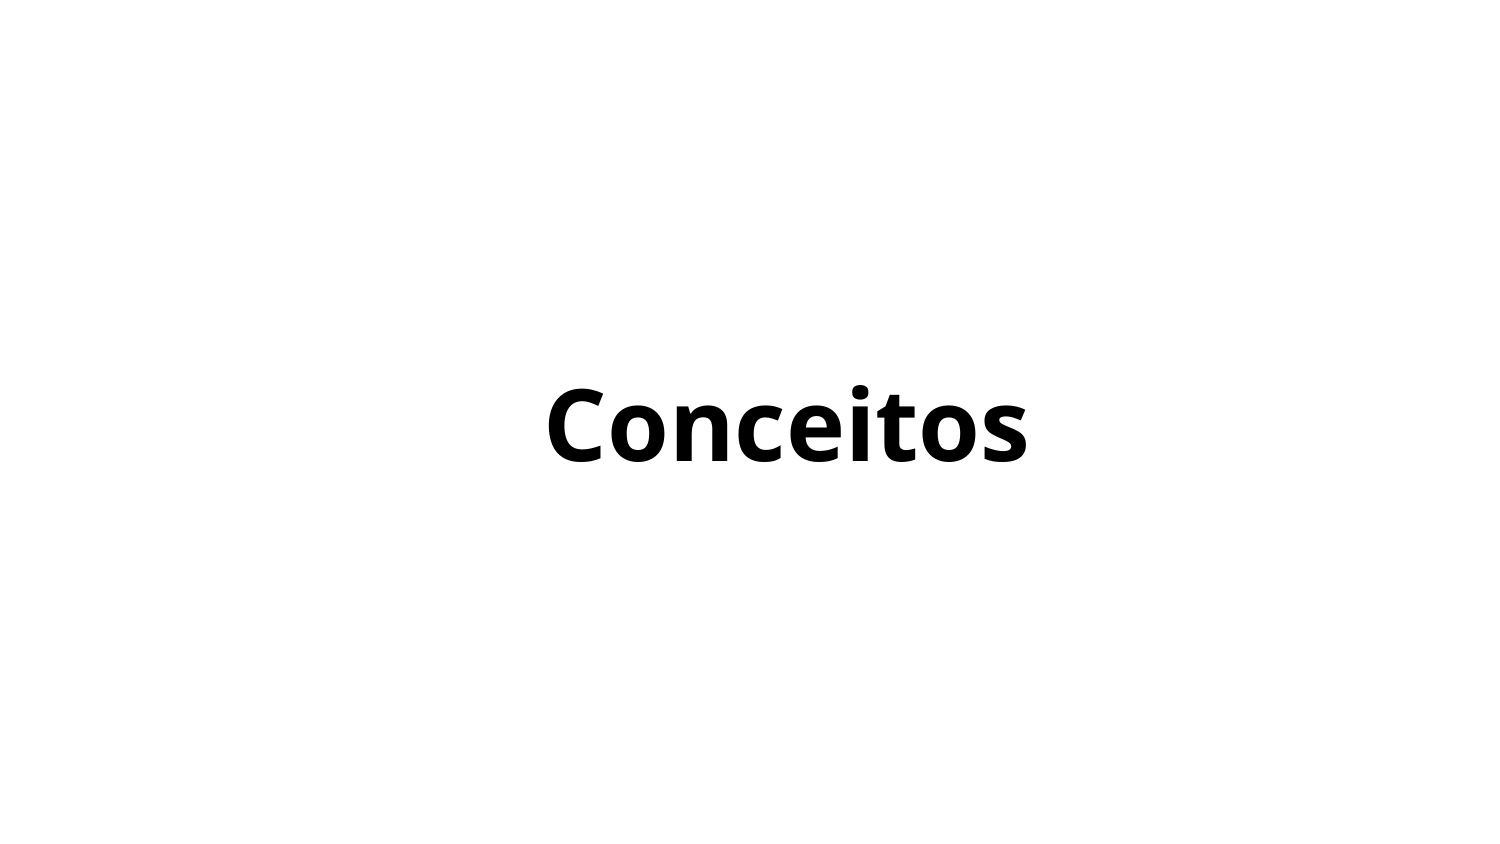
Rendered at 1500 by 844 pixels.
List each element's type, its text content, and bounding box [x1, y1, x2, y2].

title Conceitos [51, 346, 1449, 498]
